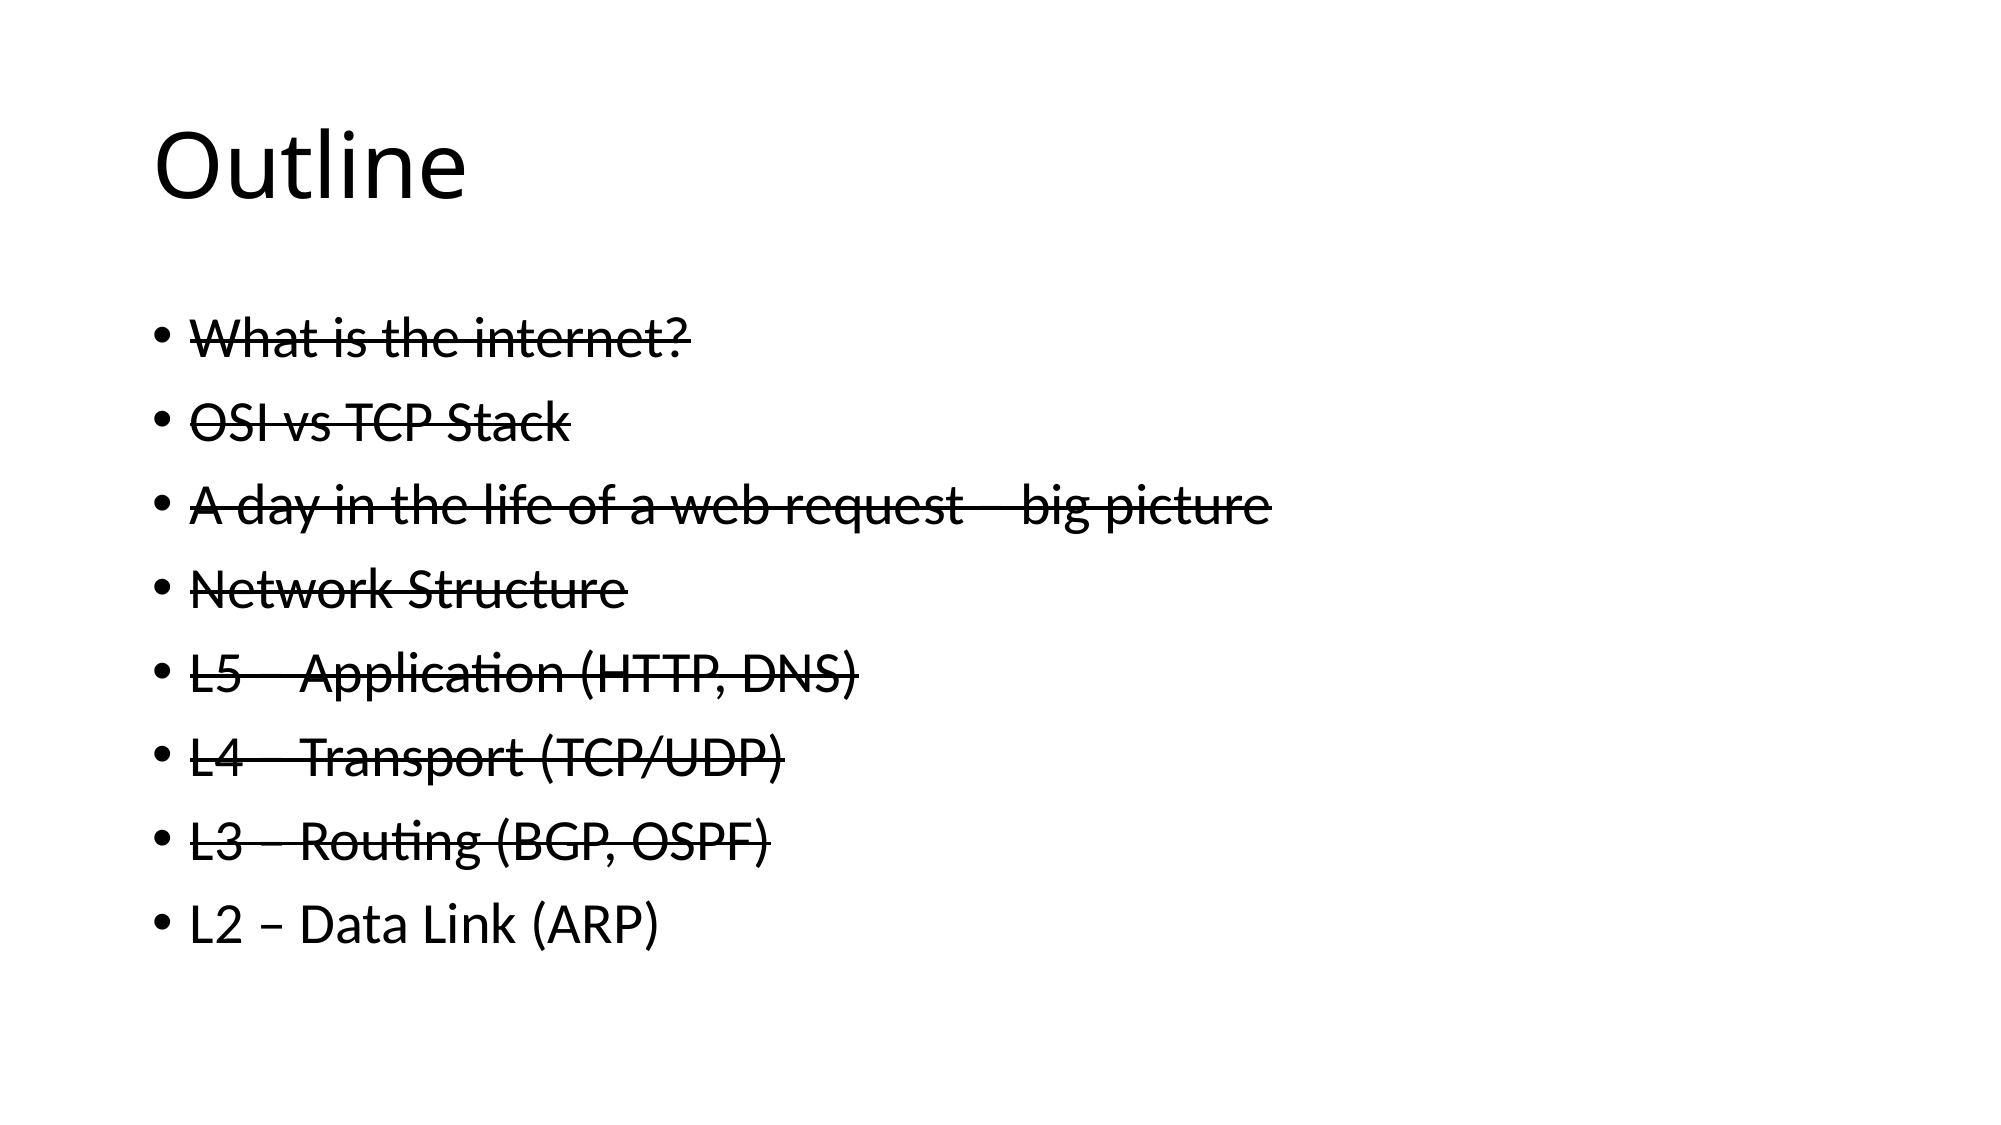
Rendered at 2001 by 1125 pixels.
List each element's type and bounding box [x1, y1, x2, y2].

title [137, 59, 1863, 278]
list [137, 299, 1863, 1014]
